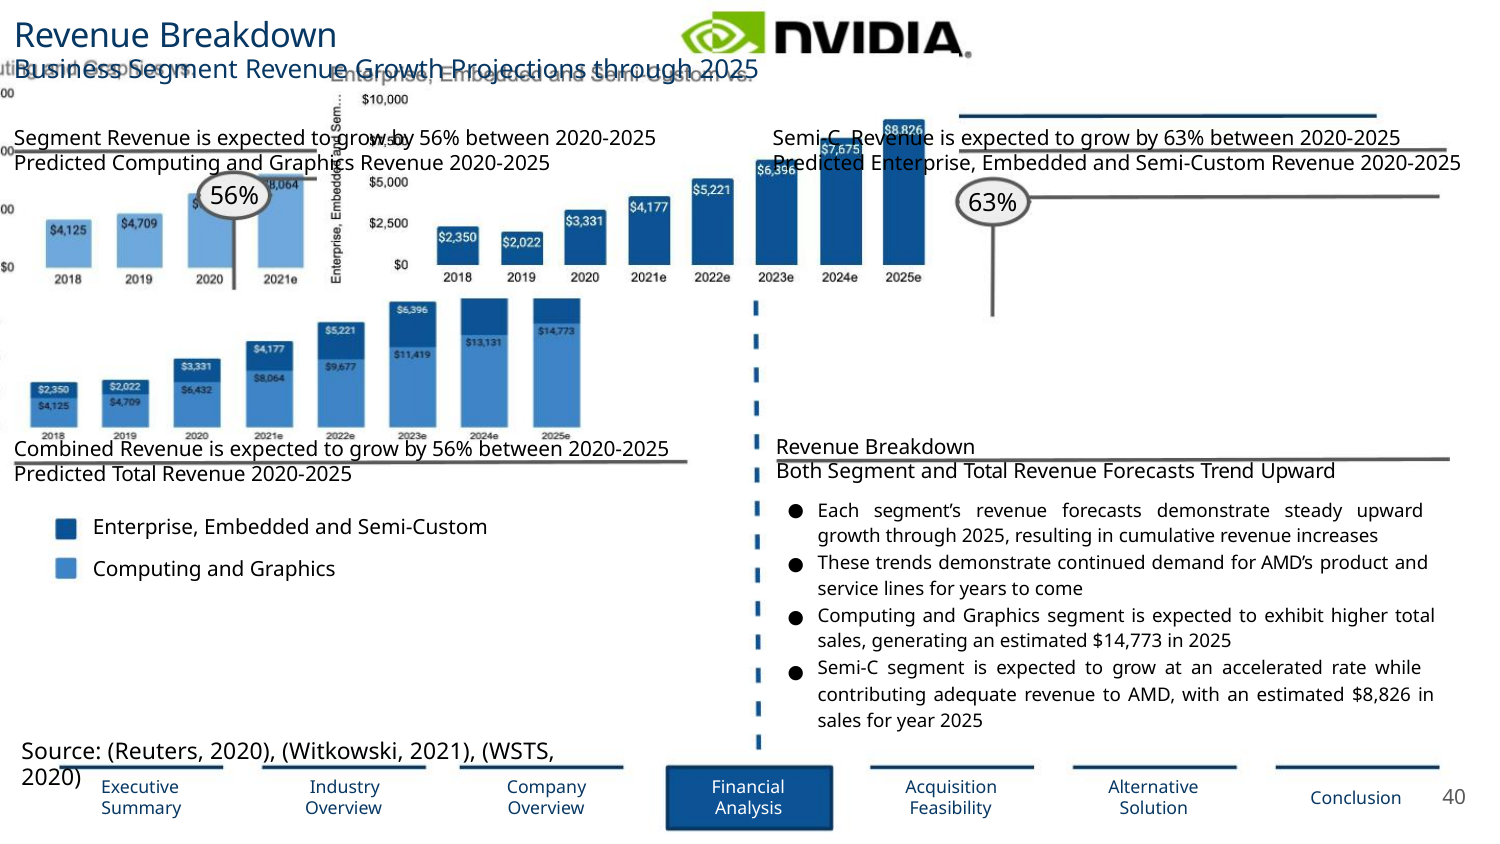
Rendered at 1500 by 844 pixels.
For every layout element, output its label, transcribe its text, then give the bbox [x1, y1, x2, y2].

text_box Revenue Breakdown [775, 433, 1007, 458]
text_box Each segment’s revenue forecasts demonstrate steady upward growth through 2025, resulting in cumulative revenue increases These trends demonstrate continued demand for AMD’s product and service lines for years to come Computing and Graphics segment is expected to exhibit higher total sales, generating an estimated $14,773 in 2025 Semi-C segment is expected to grow at an accelerated rate while contributing adequate revenue to AMD, with an estimated $8,826 in sales for year 2025 [817, 498, 1449, 732]
text_box Predicted Total Revenue 2020-2025 [14, 461, 381, 486]
text_box Predicted Computing and Graphics Revenue 2020-2025 [14, 149, 575, 175]
text_box Predicted Enterprise, Embedded and Semi-Custom Revenue 2020-2025 [772, 149, 1489, 175]
text_box ● ● ● ● [787, 499, 817, 682]
text_box Semi-C Revenue is expected to grow by 63% between 2020-2025 [772, 124, 1447, 149]
text_box Acquisition Feasibility [905, 776, 1026, 819]
text_box Segment Revenue is expected to grow by 56% between 2020-2025 [13, 124, 701, 150]
text_box 56% [209, 181, 285, 210]
text_box Enterprise, Embedded and Semi-Custom Computing and Graphics [93, 515, 498, 581]
text_box Executive Summary [101, 776, 210, 819]
text_box Both Segment and Total Revenue Forecasts Trend Upward [775, 458, 1363, 484]
text_box Source: (Reuters, 2020), (Witkowski, 2021), (WSTS, 2020) [21, 738, 594, 790]
text_box 40 [1442, 785, 1491, 810]
text_box Alternative Solution [1108, 776, 1228, 819]
text_box [0, 0, 1500, 844]
text_box Company Overview [506, 776, 613, 819]
text_box Industry Overview [305, 776, 411, 819]
text_box Combined Revenue is expected to grow by 56% between 2020-2025 [13, 436, 714, 461]
text_box Financial Analysis [711, 776, 814, 819]
text_box Revenue Breakdown Business Segment Revenue Growth Projections through 2025 [14, 14, 769, 84]
text_box 63% [968, 188, 1044, 217]
text_box Conclusion [1310, 787, 1431, 809]
